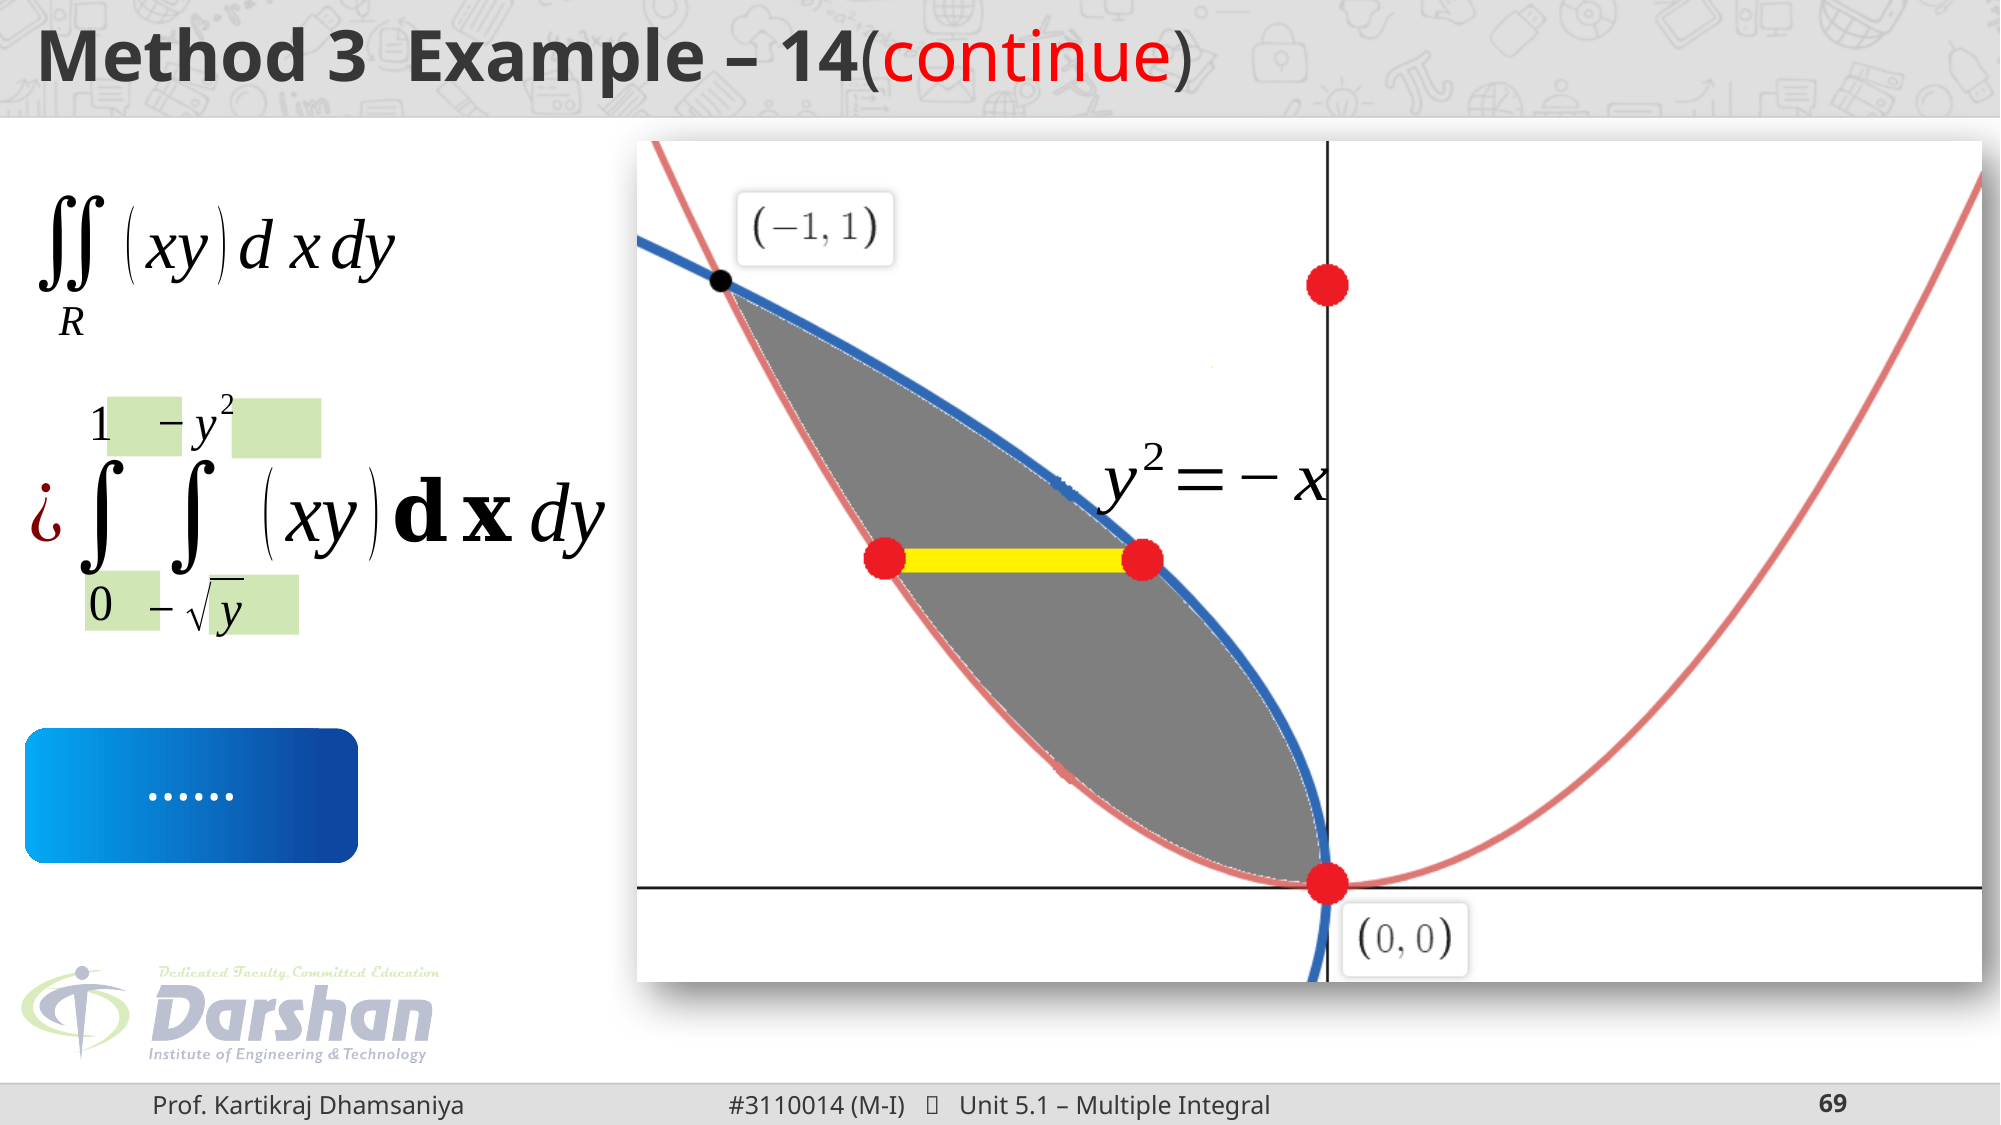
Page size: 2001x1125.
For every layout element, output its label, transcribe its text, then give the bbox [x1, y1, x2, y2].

text_box [85, 570, 161, 631]
picture [637, 141, 1982, 982]
text_box [231, 398, 322, 459]
text_box [107, 396, 182, 457]
text_box [208, 574, 299, 635]
text_box …… [24, 728, 359, 864]
